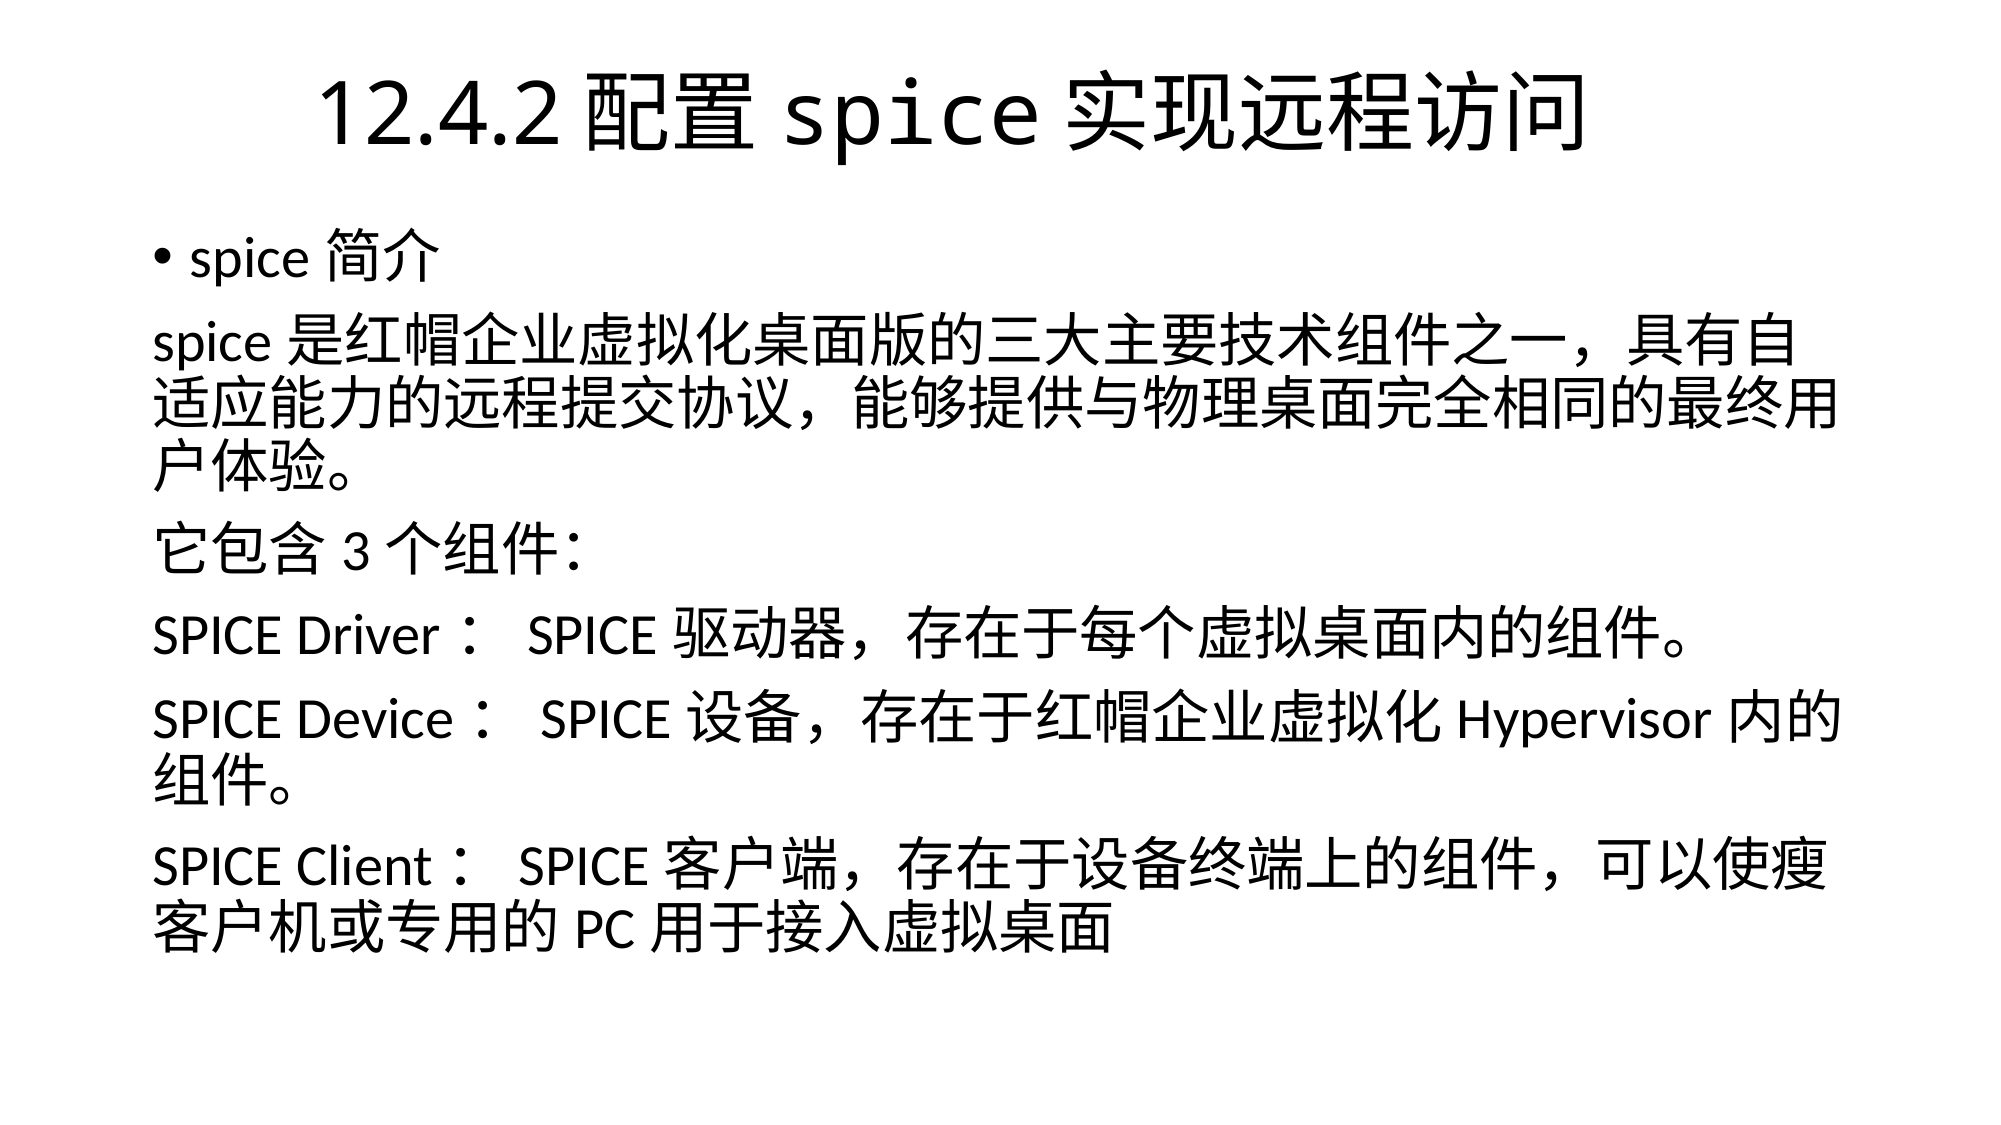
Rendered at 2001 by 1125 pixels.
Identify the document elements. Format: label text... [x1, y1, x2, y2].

title 12.4.2配置spice实现远程访问 [90, 59, 1815, 278]
list spice简介 spice是红帽企业虚拟化桌面版的三大主要技术组件之一，具有自适应能力的远程提交协议，能够提供与物理桌面完全相同的最终用户体验。 它包含3个组件： SPICE Driver：SPICE驱动器，存在于每个虚拟桌面内的组件。 SPICE Device：SPICE设备，存在于红帽企业虚拟化Hypervisor内的组件。 SPICE Client：SPICE客户端，存在于设备终端上的组件，可以使瘦客户机或专用的PC用于接入虚拟桌面 [137, 219, 1863, 1014]
